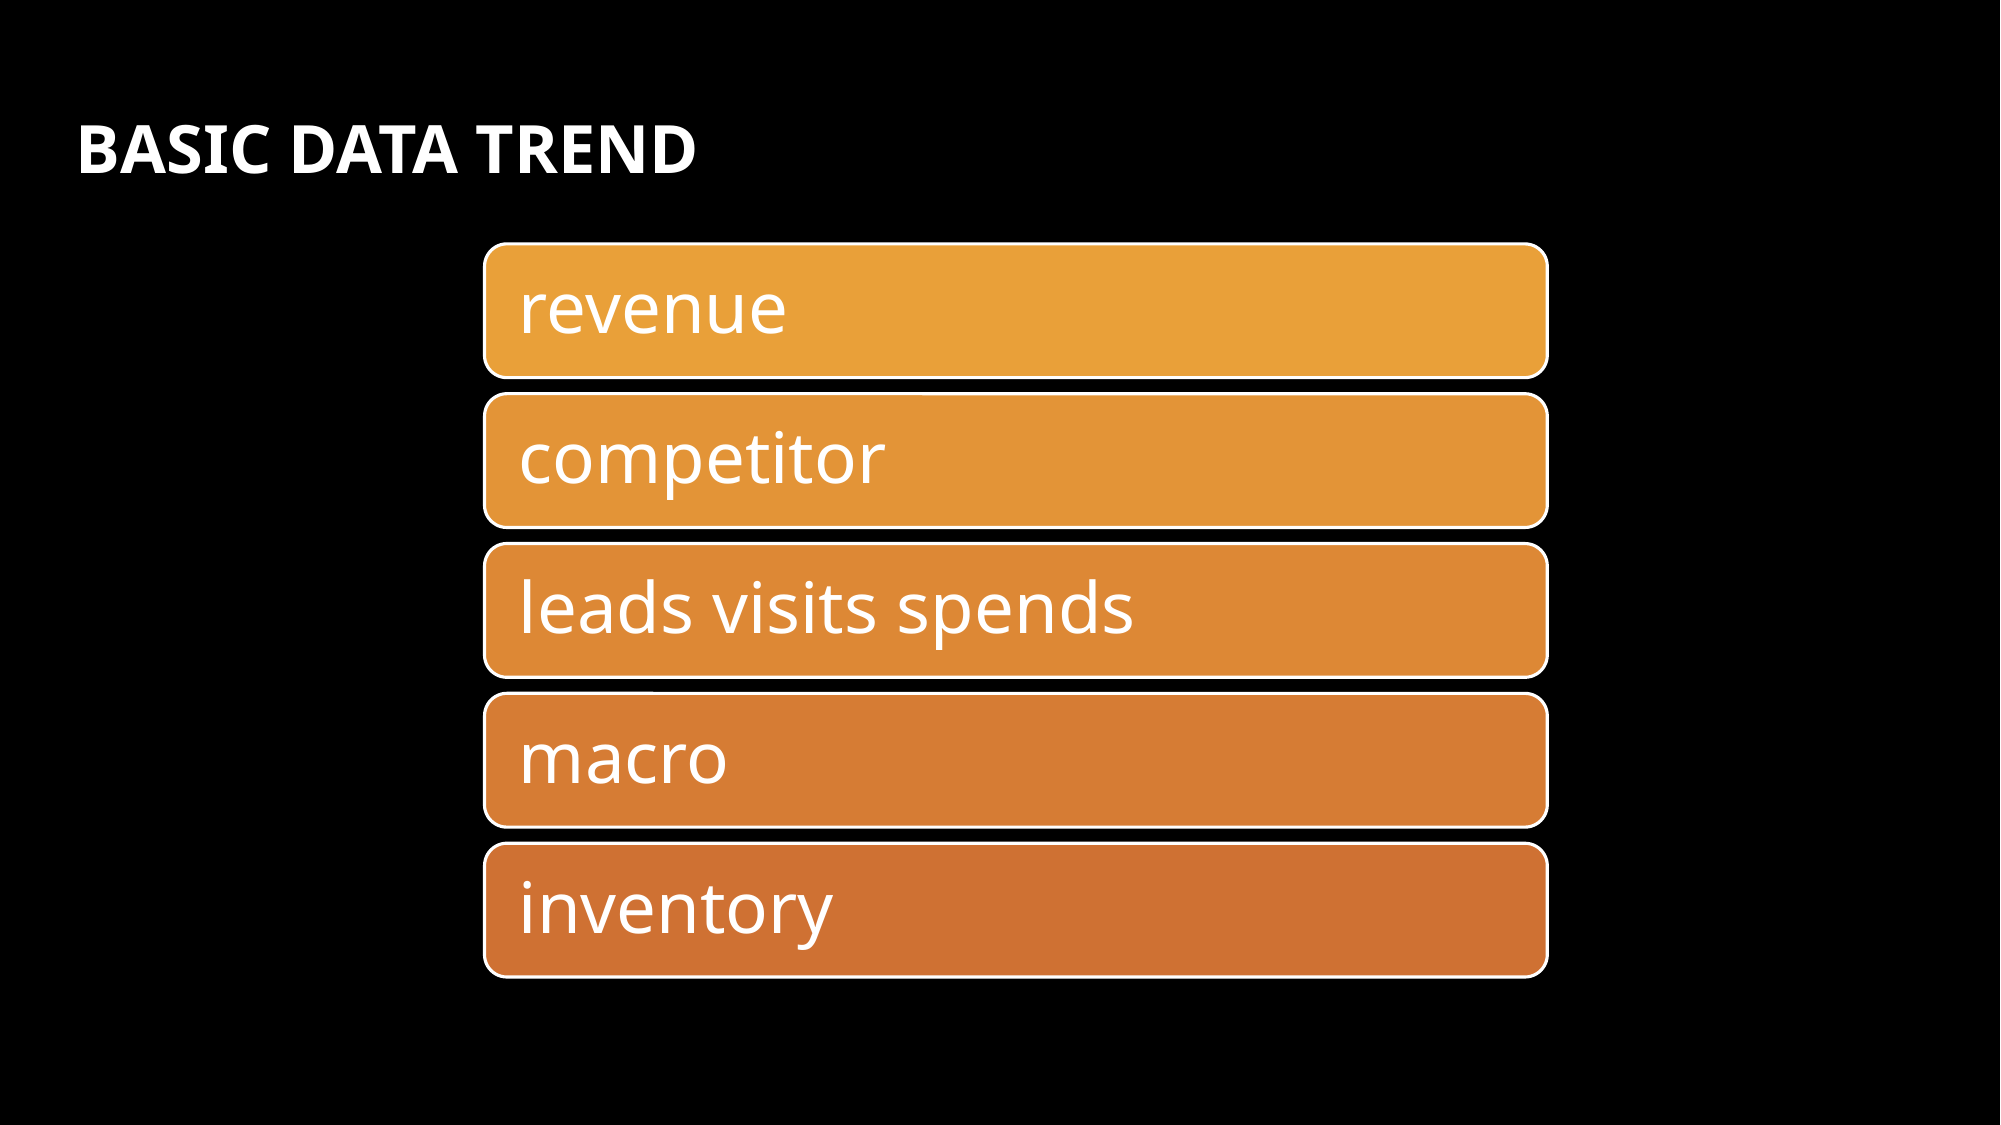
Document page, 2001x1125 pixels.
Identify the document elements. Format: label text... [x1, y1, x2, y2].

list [484, 239, 1548, 982]
title Basic Data Trend [60, 47, 1215, 240]
